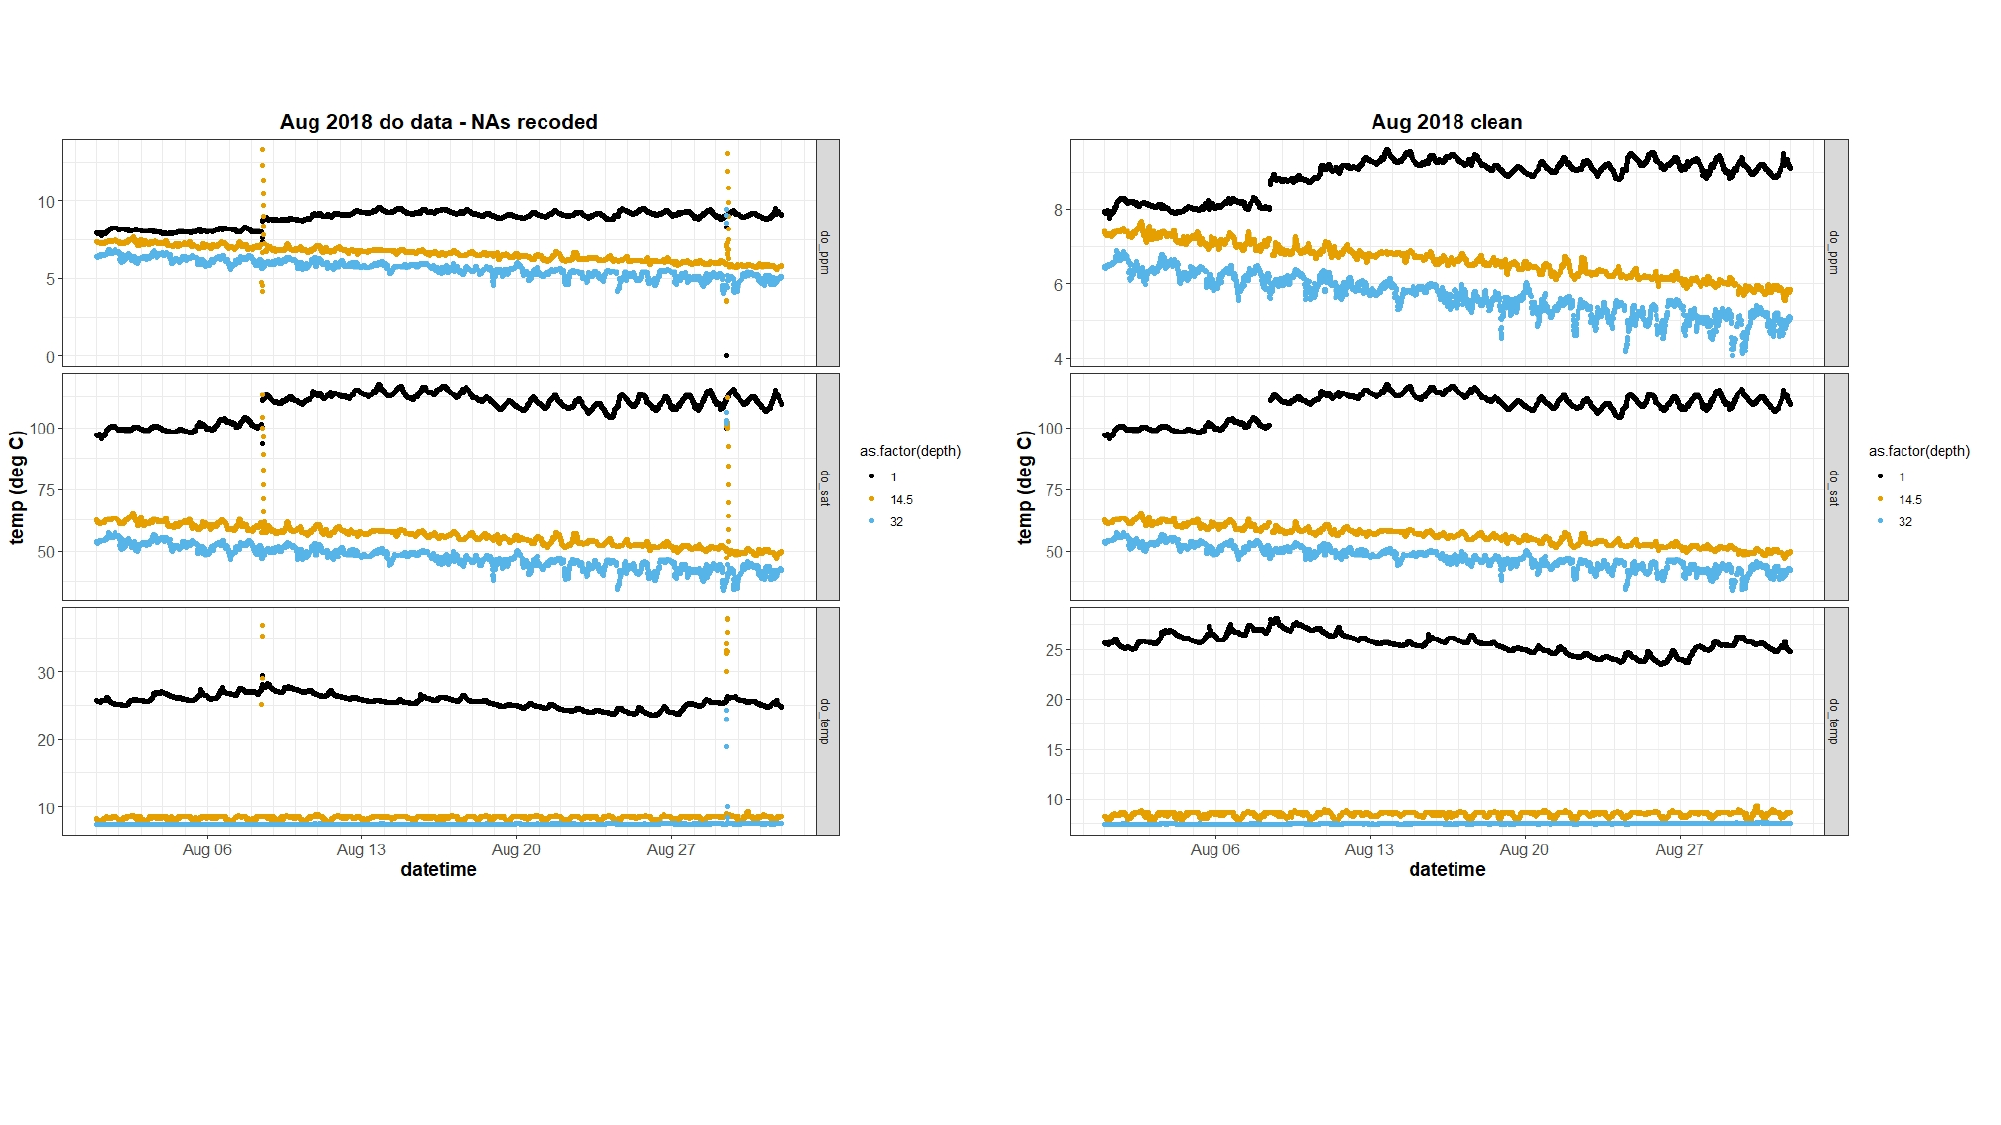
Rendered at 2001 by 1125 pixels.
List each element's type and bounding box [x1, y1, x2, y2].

picture [1008, 105, 1984, 886]
picture [0, 105, 975, 886]
